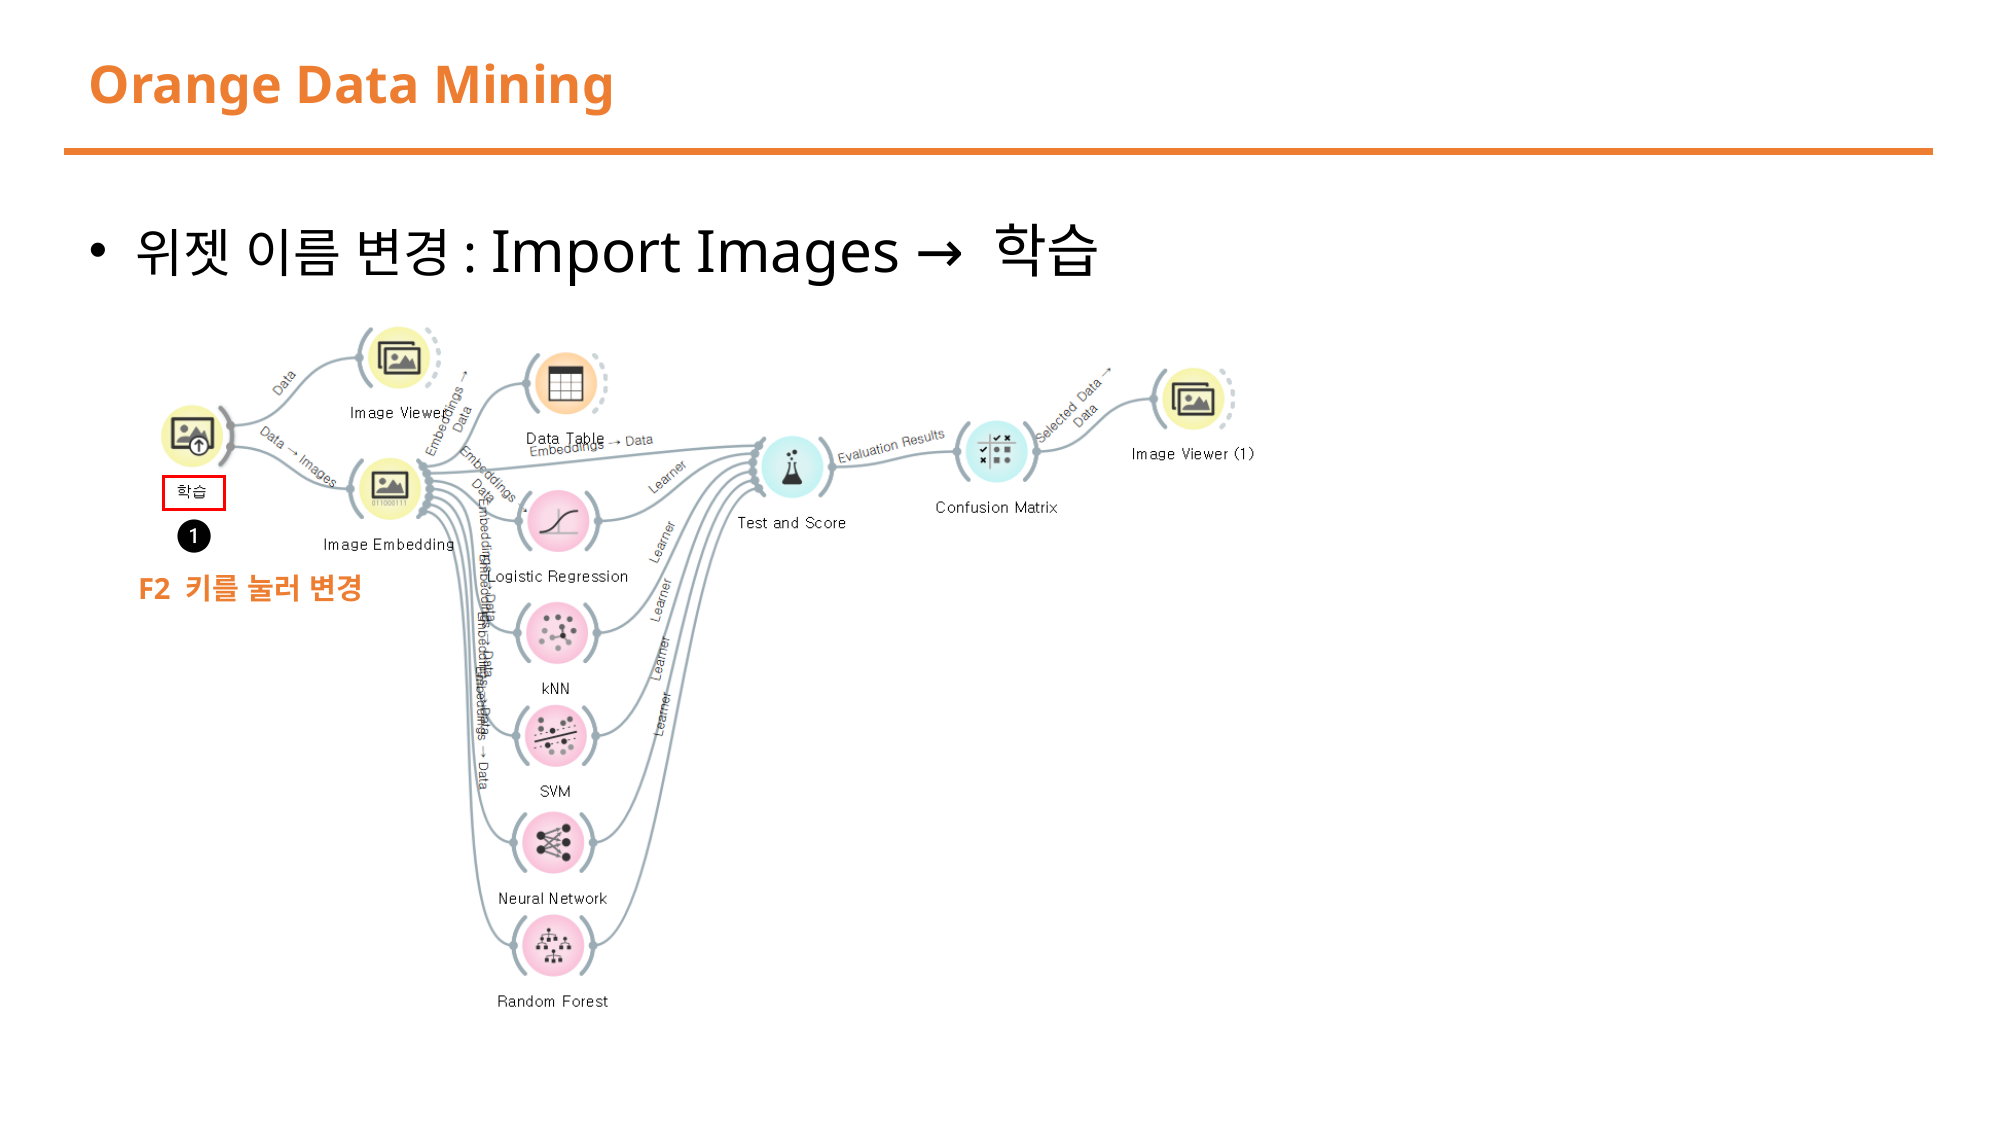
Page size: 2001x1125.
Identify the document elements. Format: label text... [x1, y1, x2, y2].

text_box Orange Data Mining [74, 43, 733, 122]
text_box F2 키를 눌러 변경 [123, 562, 152, 613]
picture [152, 307, 1277, 1016]
text_box 위젯 이름 변경: Import Images → 학습 [74, 207, 1933, 292]
